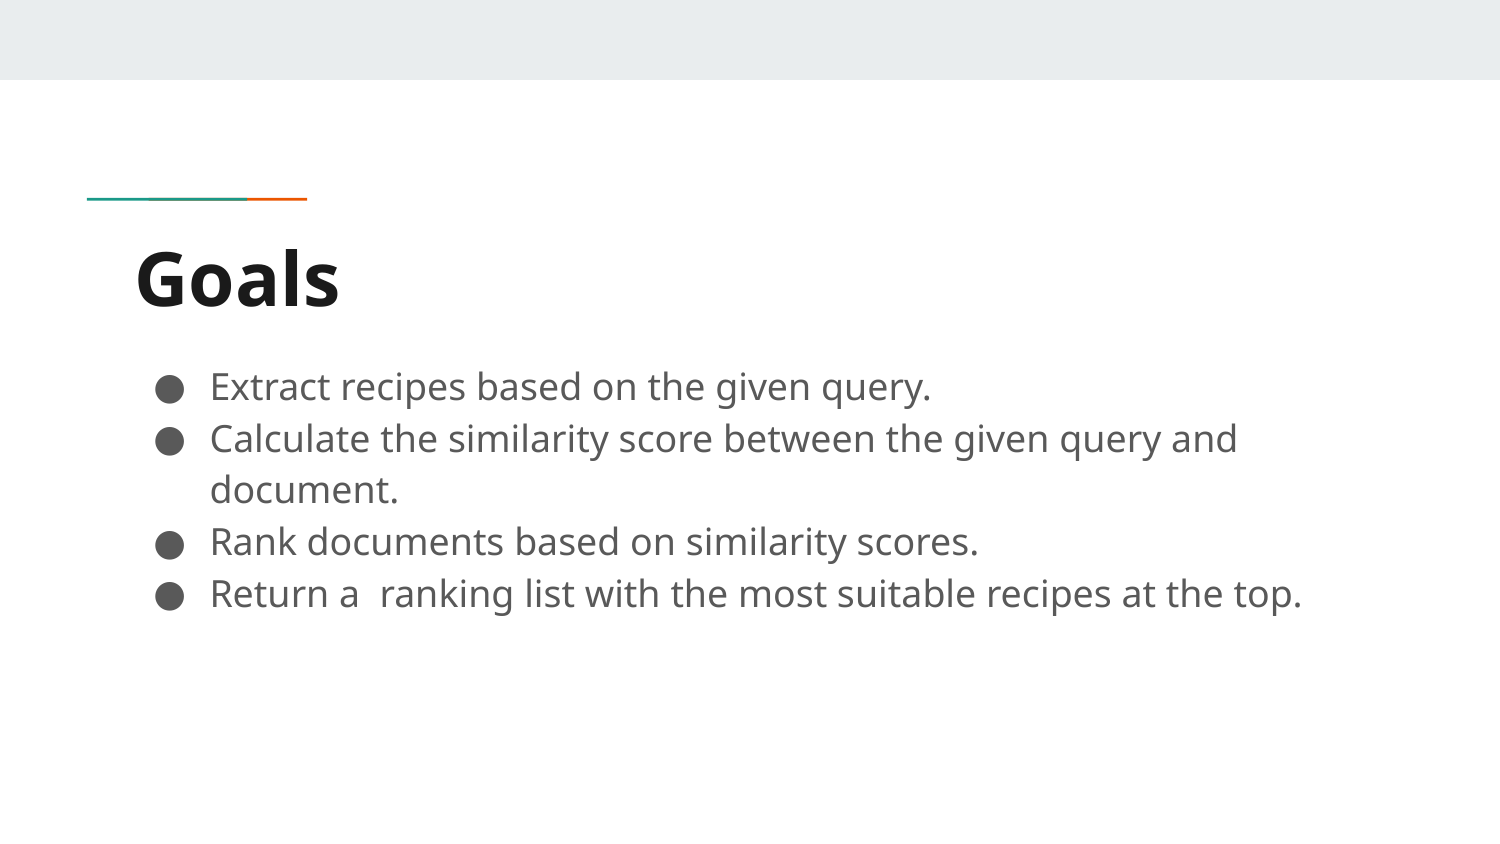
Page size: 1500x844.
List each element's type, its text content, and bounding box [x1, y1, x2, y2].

title Goals [119, 216, 1381, 324]
list Extract recipes based on the given query. Calculate the similarity score between the given query and document. Rank documents based on similarity scores. Return a ranking list with the most suitable recipes at the top. [119, 341, 1381, 712]
